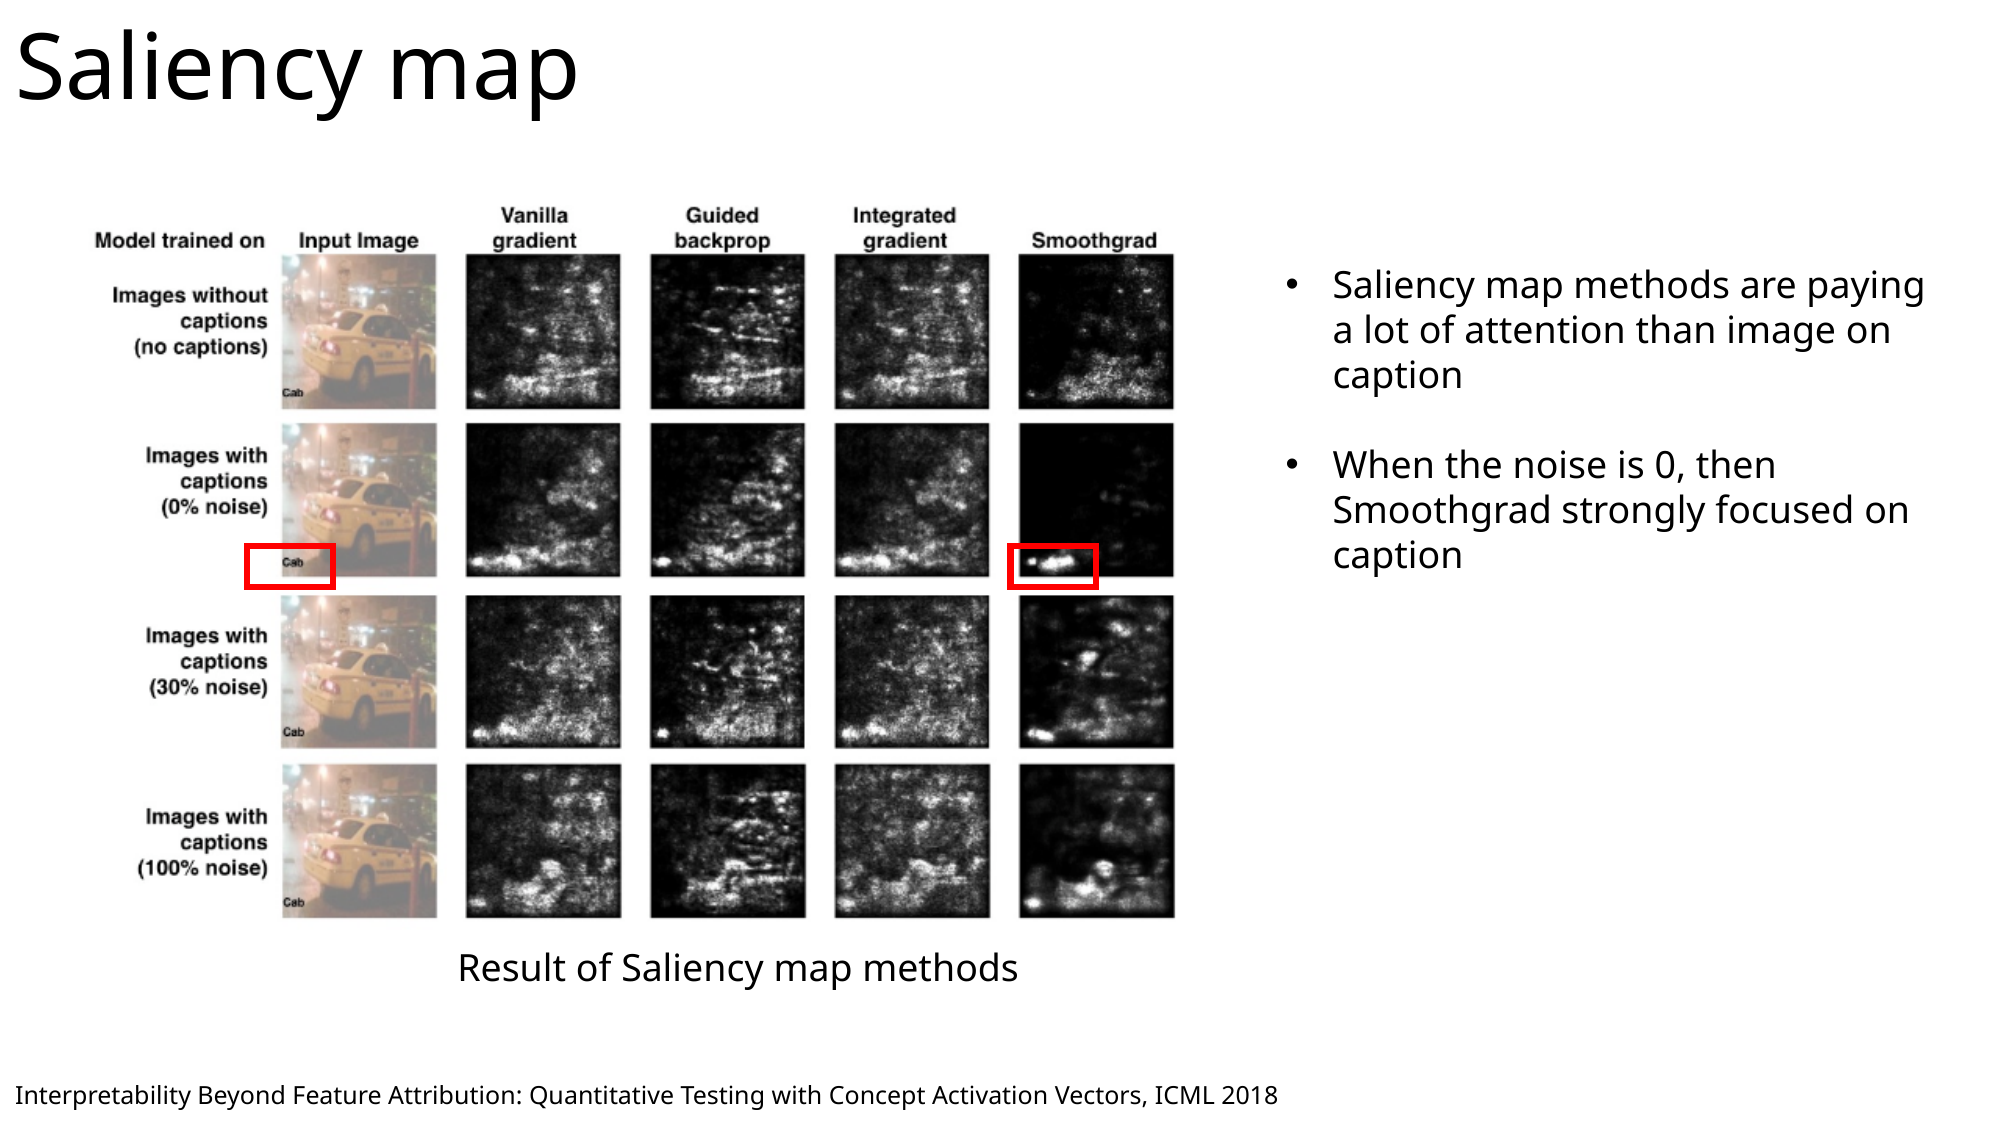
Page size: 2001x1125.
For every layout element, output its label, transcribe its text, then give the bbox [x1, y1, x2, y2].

text_box Result of Saliency map methods [407, 937, 1070, 996]
text_box Saliency map methods are paying a lot of attention than image on caption When the noise is 0, then Smoothgrad strongly focused on caption [1270, 253, 1969, 584]
text_box Saliency map [0, 0, 1725, 141]
picture [66, 201, 1208, 937]
